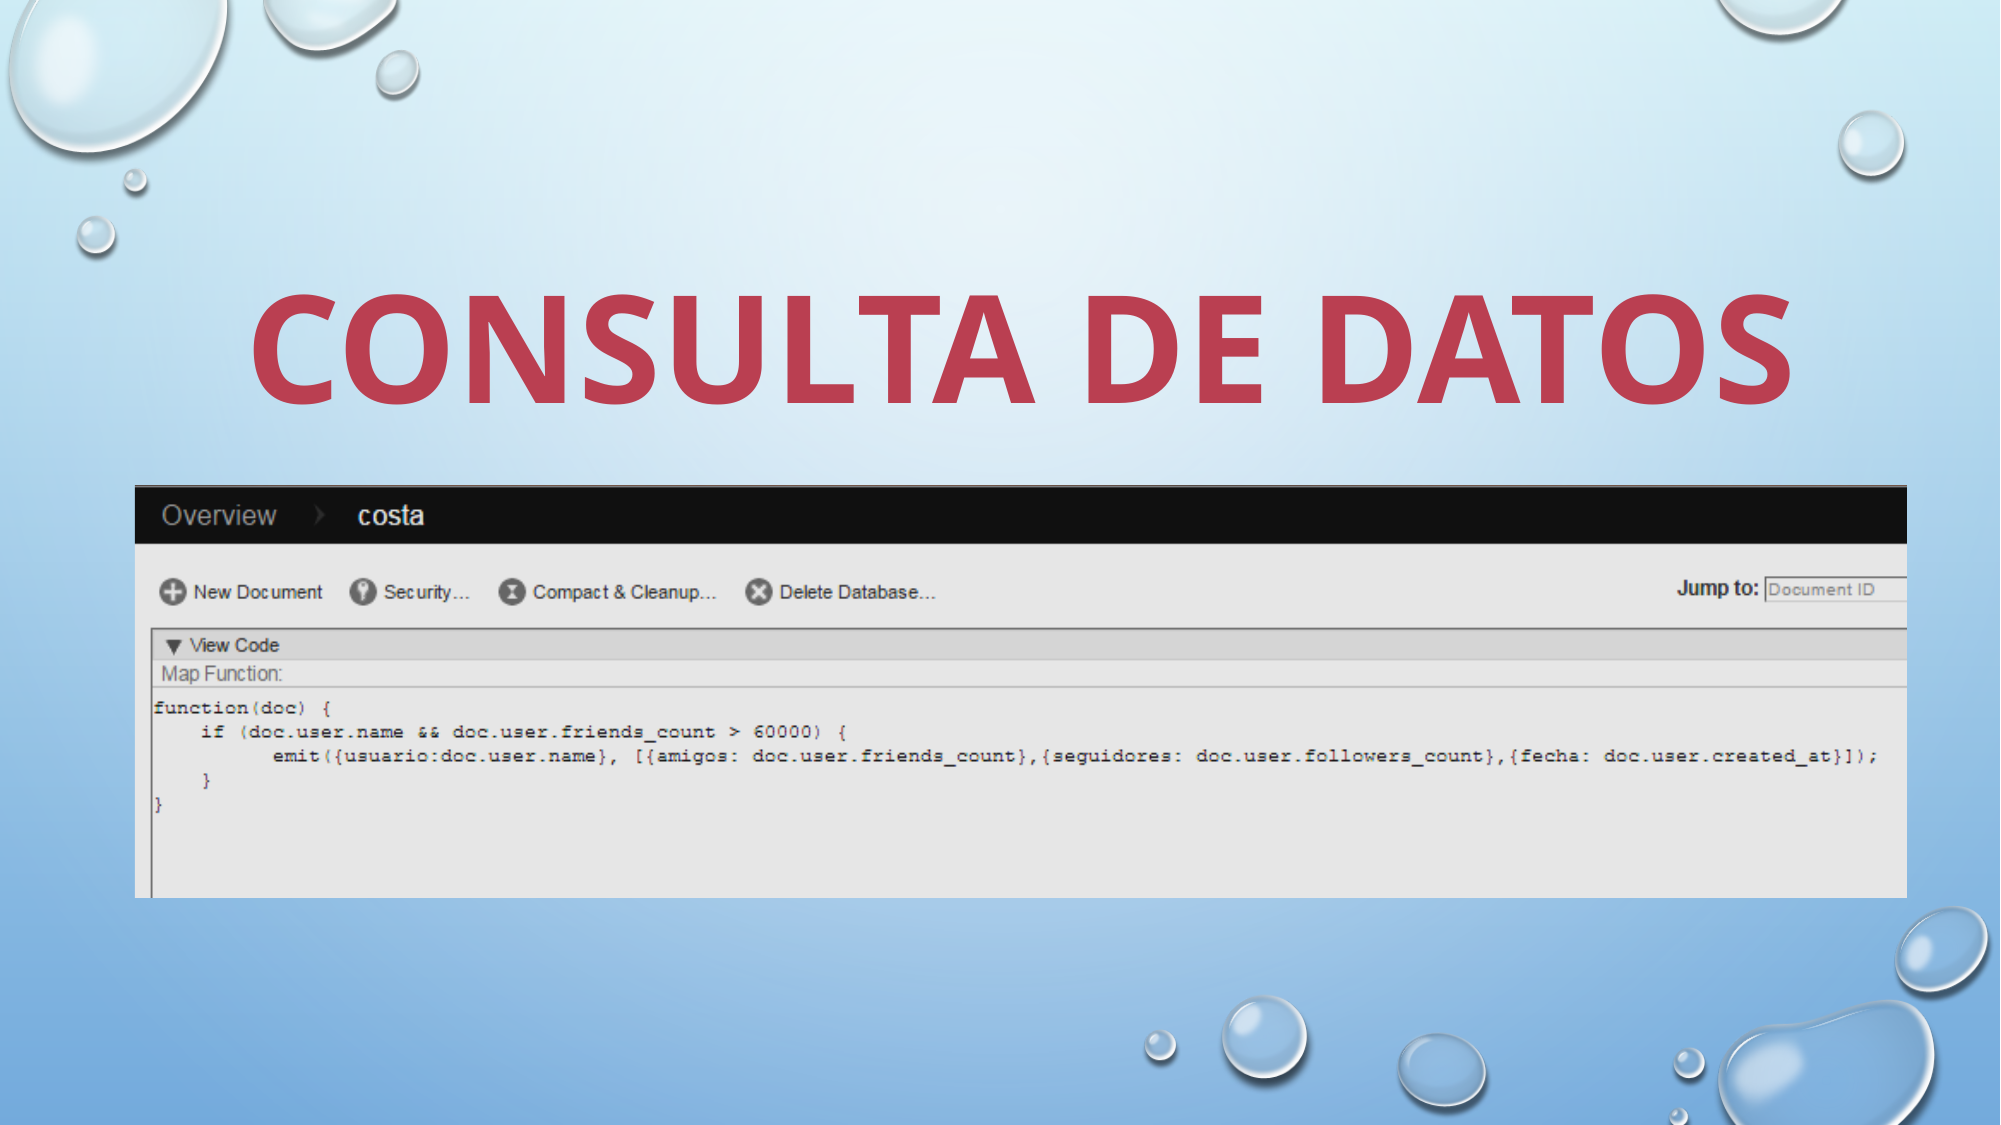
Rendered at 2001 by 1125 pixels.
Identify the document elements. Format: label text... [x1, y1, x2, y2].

title CONSULTA DE DATOS [170, 223, 1871, 485]
picture [0, 0, 2000, 1125]
